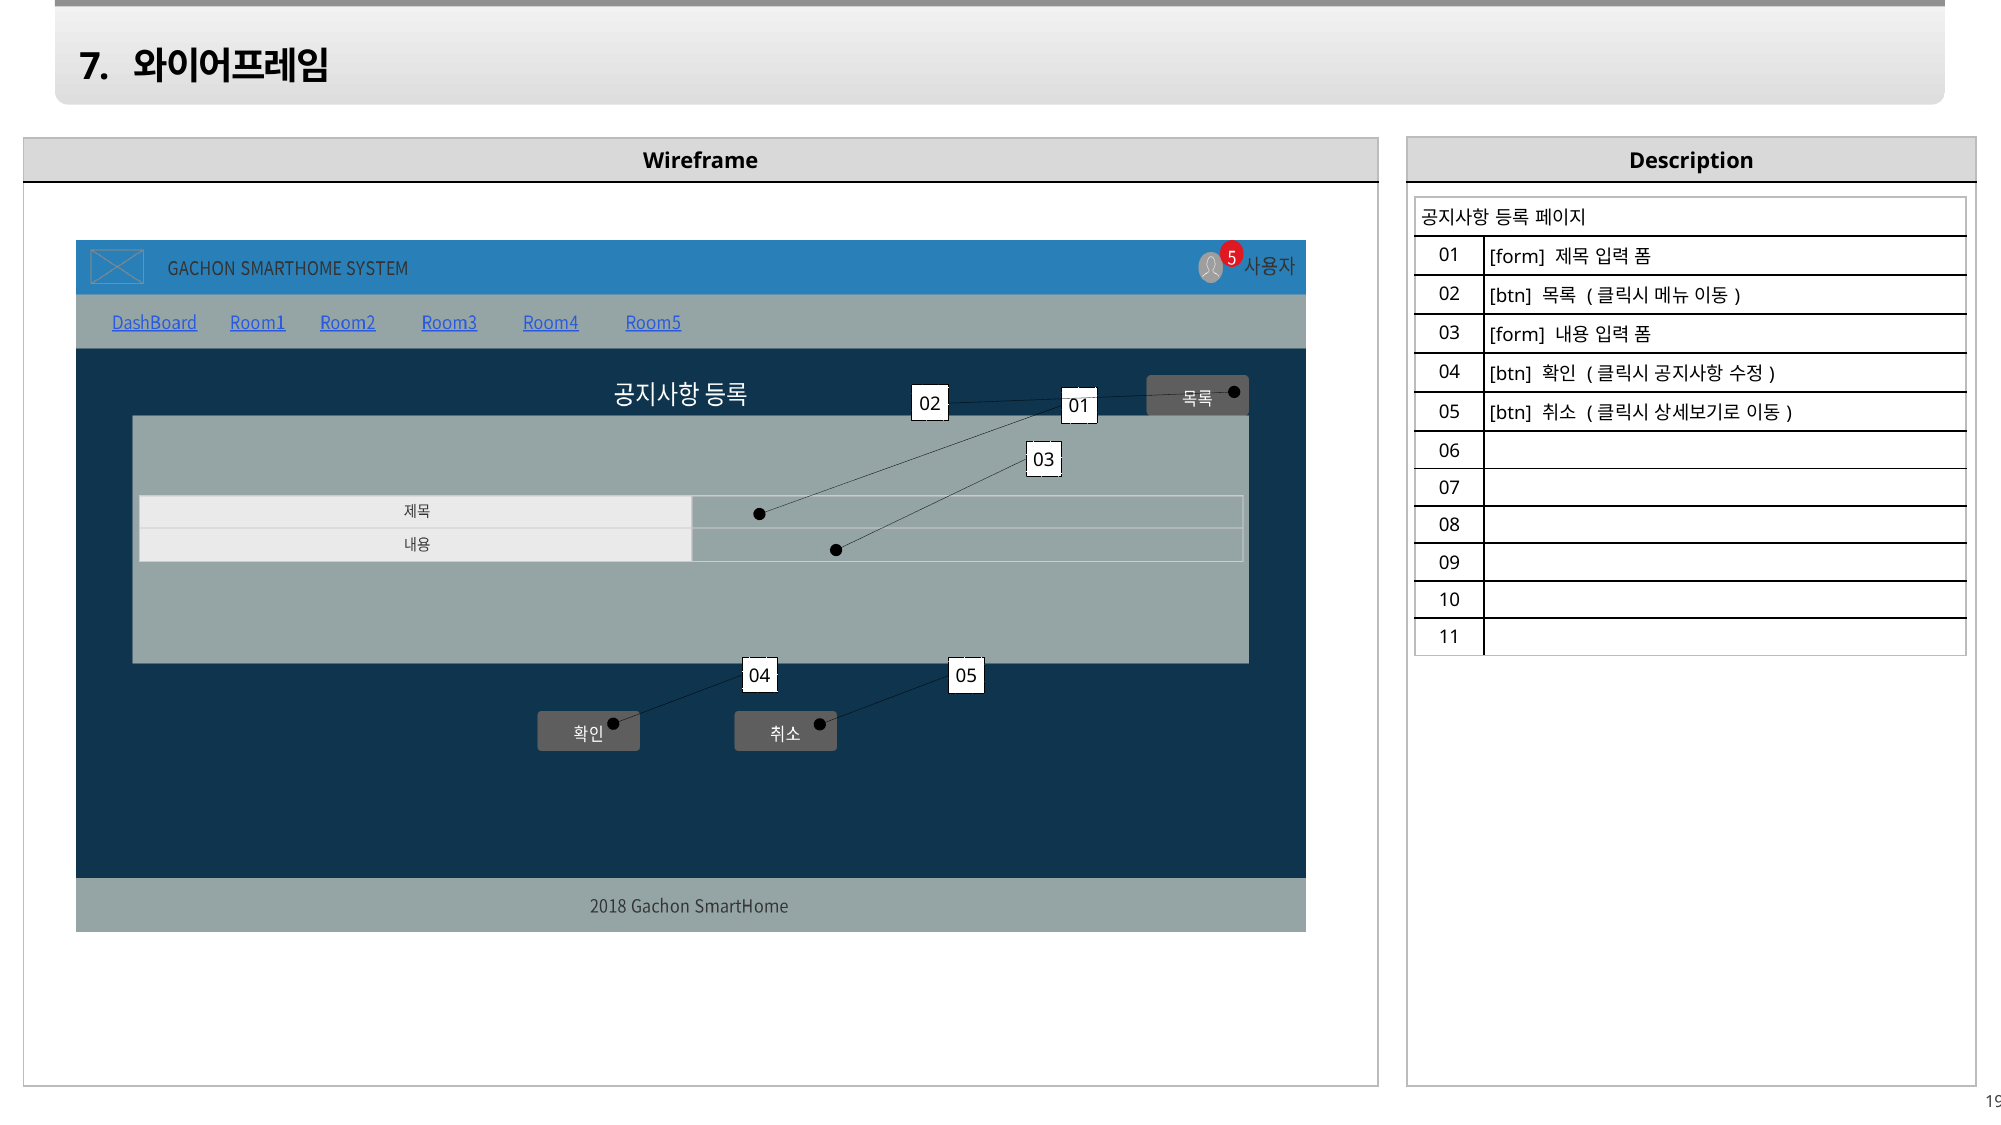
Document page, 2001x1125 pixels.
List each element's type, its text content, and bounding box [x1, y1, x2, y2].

table_cell [btn] 확인 (클릭시 공지사항 수정) [1485, 354, 1965, 391]
table_cell [1485, 619, 1965, 655]
table_cell 09 [1416, 544, 1483, 580]
table_cell 03 [1416, 315, 1483, 352]
picture [76, 239, 1306, 932]
table_cell [1485, 507, 1965, 542]
table_cell [1485, 469, 1965, 505]
table_cell 07 [1416, 469, 1483, 505]
table_cell 01 [1416, 237, 1483, 274]
table_cell [btn] 취소 (클릭시 상세보기로 이동) [1485, 393, 1965, 430]
table_cell 10 [1416, 582, 1483, 617]
table_cell 11 [1416, 619, 1483, 655]
table_cell [form] 내용 입력 폼 [1485, 315, 1965, 352]
table_cell [1485, 582, 1965, 617]
table_header 공지사항 등록 페이지 [1416, 198, 1965, 235]
table_cell 06 [1416, 432, 1483, 468]
table_cell 05 [1416, 393, 1483, 430]
table_cell 08 [1416, 507, 1483, 542]
table_cell [btn] 목록 (클릭시 메뉴 이동) [1485, 276, 1965, 313]
table_cell 02 [1416, 276, 1483, 313]
table_cell [1485, 432, 1965, 468]
table_cell [1485, 544, 1965, 580]
table_cell 04 [1416, 354, 1483, 391]
table_cell [form] 제목 입력 폼 [1485, 237, 1965, 274]
list 7. 와이어프레임 [79, 47, 894, 89]
